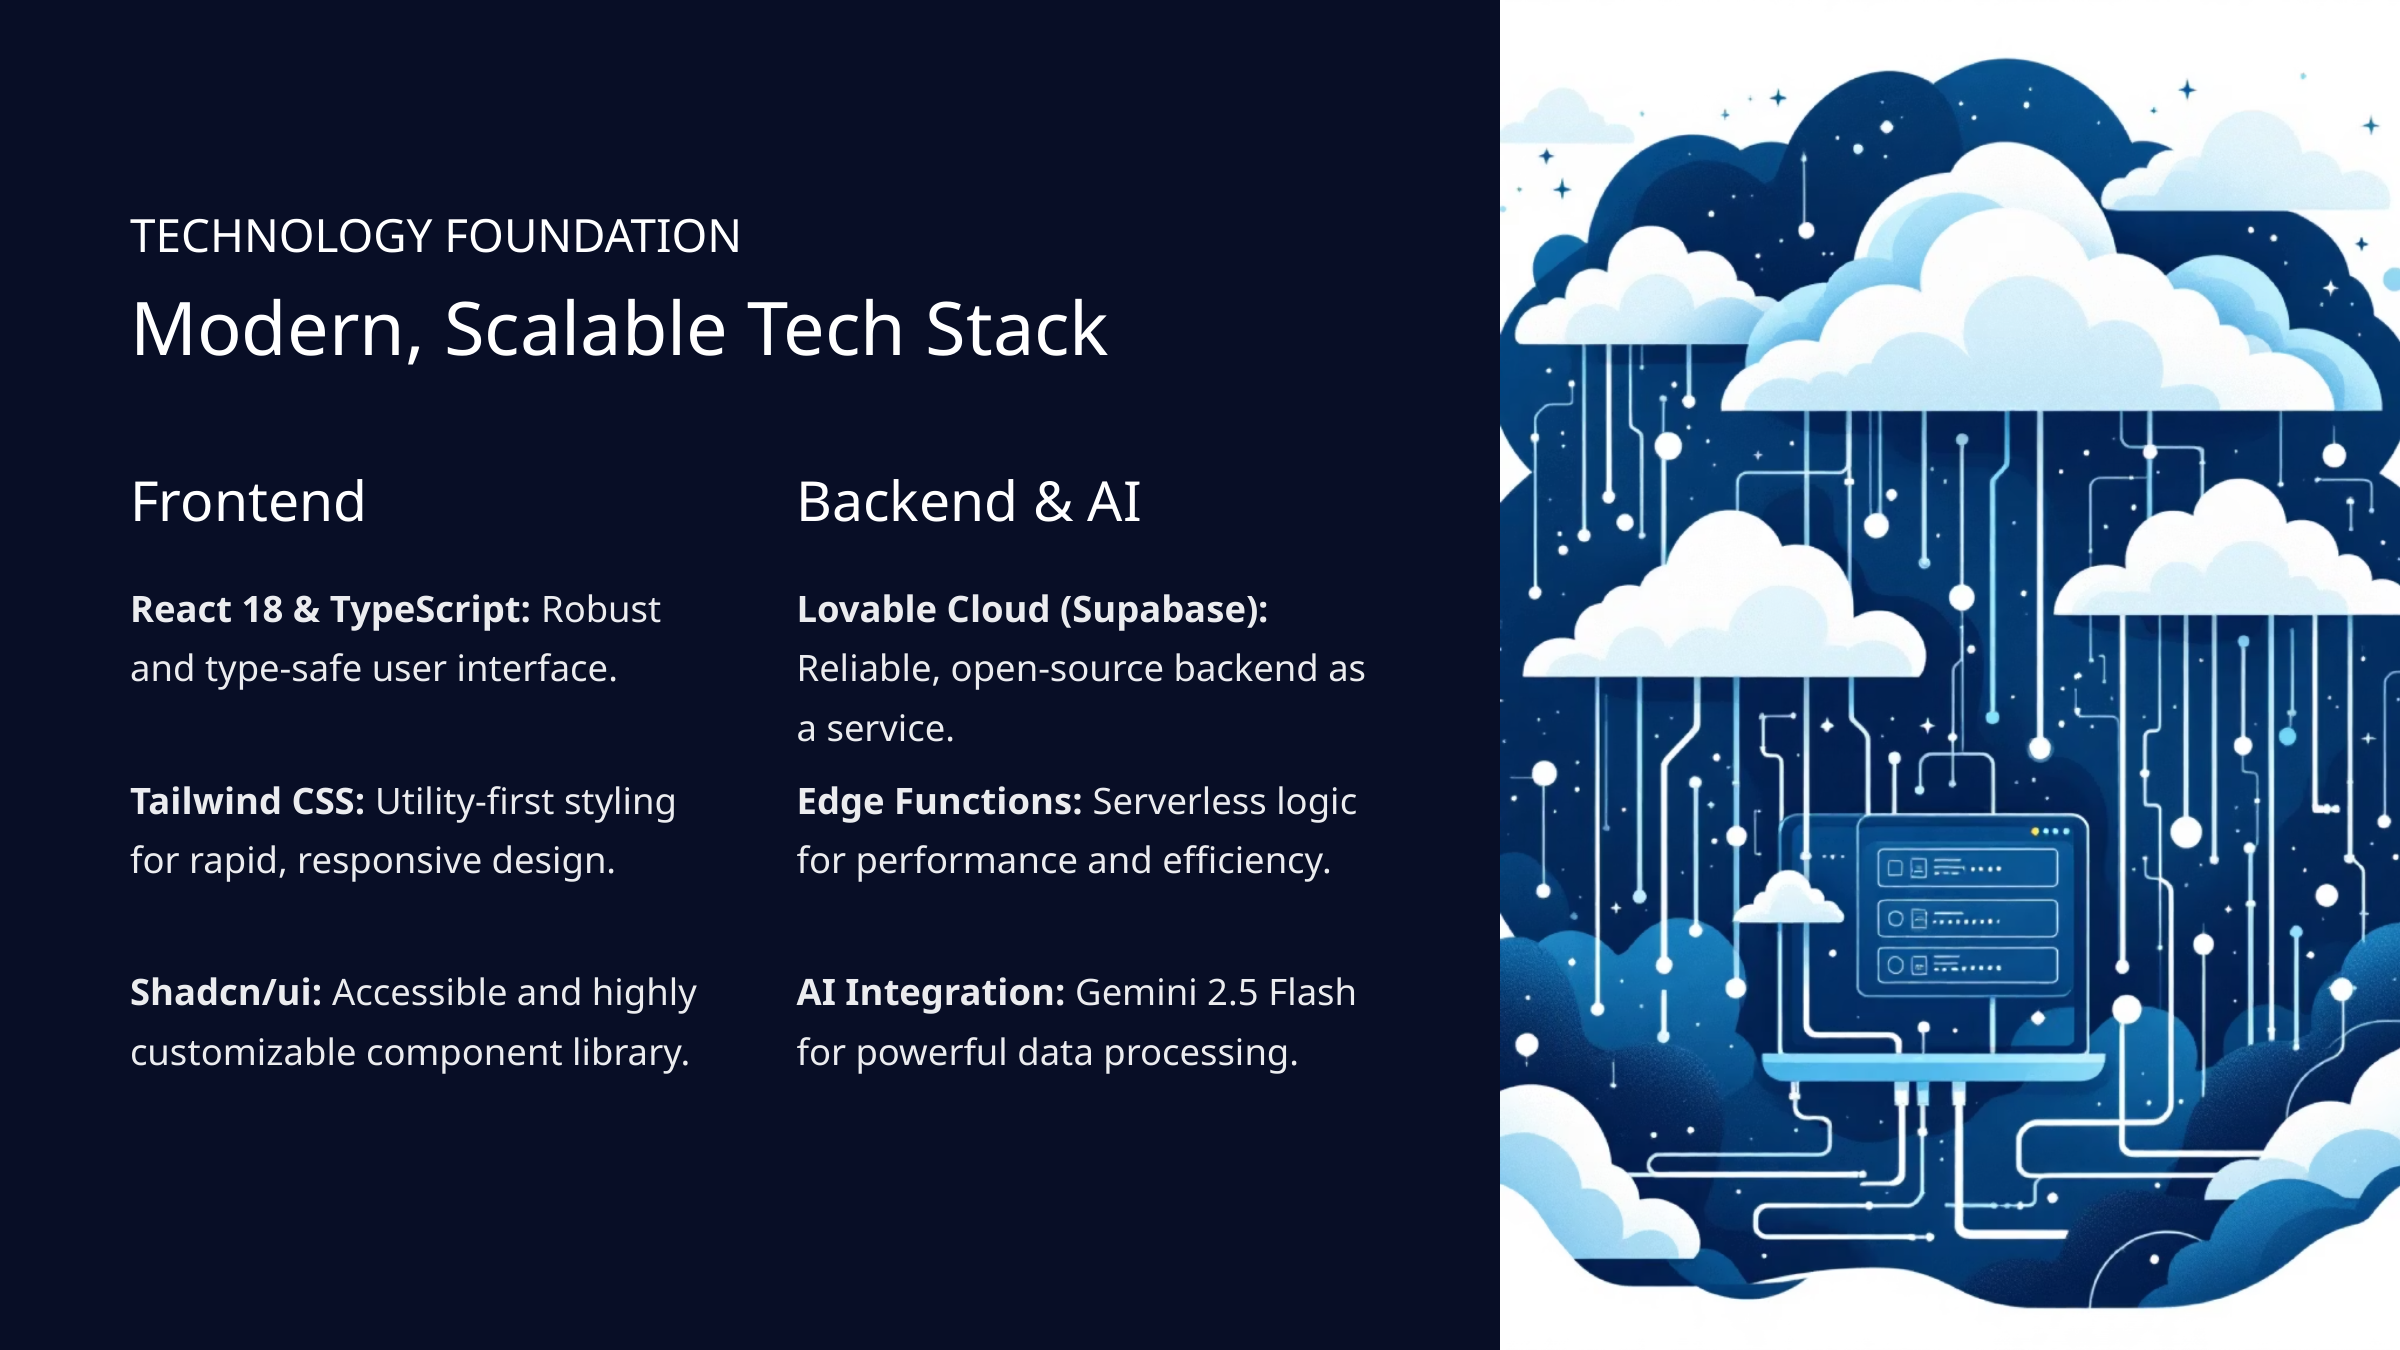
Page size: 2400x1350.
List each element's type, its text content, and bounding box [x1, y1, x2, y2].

text_box Shadcn/ui: Accessible and highly customizable component library. [130, 953, 705, 1133]
text_box TECHNOLOGY FOUNDATION [130, 204, 808, 263]
text_box Edge Functions: Serverless logic for performance and efficiency. [796, 762, 1371, 941]
picture [1499, 0, 2400, 1350]
text_box React 18 & TypeScript: Robust and type-safe user interface. [130, 570, 705, 750]
text_box AI Integration: Gemini 2.5 Flash for powerful data processing. [796, 953, 1371, 1133]
text_box Frontend [130, 463, 689, 534]
text_box Modern, Scalable Tech Stack [130, 277, 1142, 371]
text_box Lovable Cloud (Supabase): Reliable, open-source backend as a service. [796, 570, 1371, 750]
text_box Backend & AI [796, 463, 1355, 534]
text_box Tailwind CSS: Utility-first styling for rapid, responsive design. [130, 762, 705, 941]
